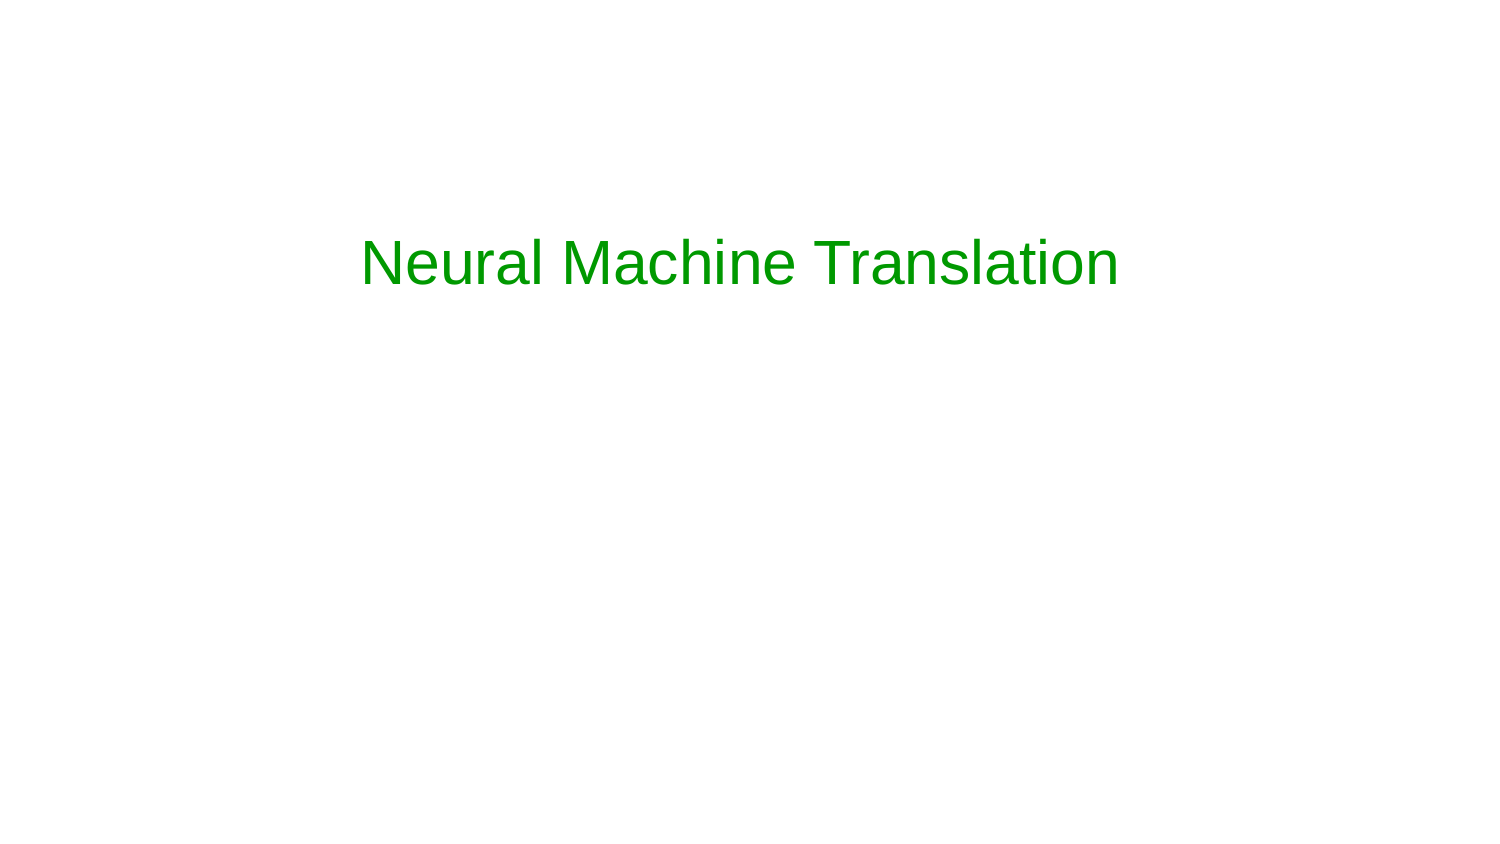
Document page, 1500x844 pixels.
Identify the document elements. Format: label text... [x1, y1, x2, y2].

title Neural Machine Translation [262, 168, 1219, 350]
